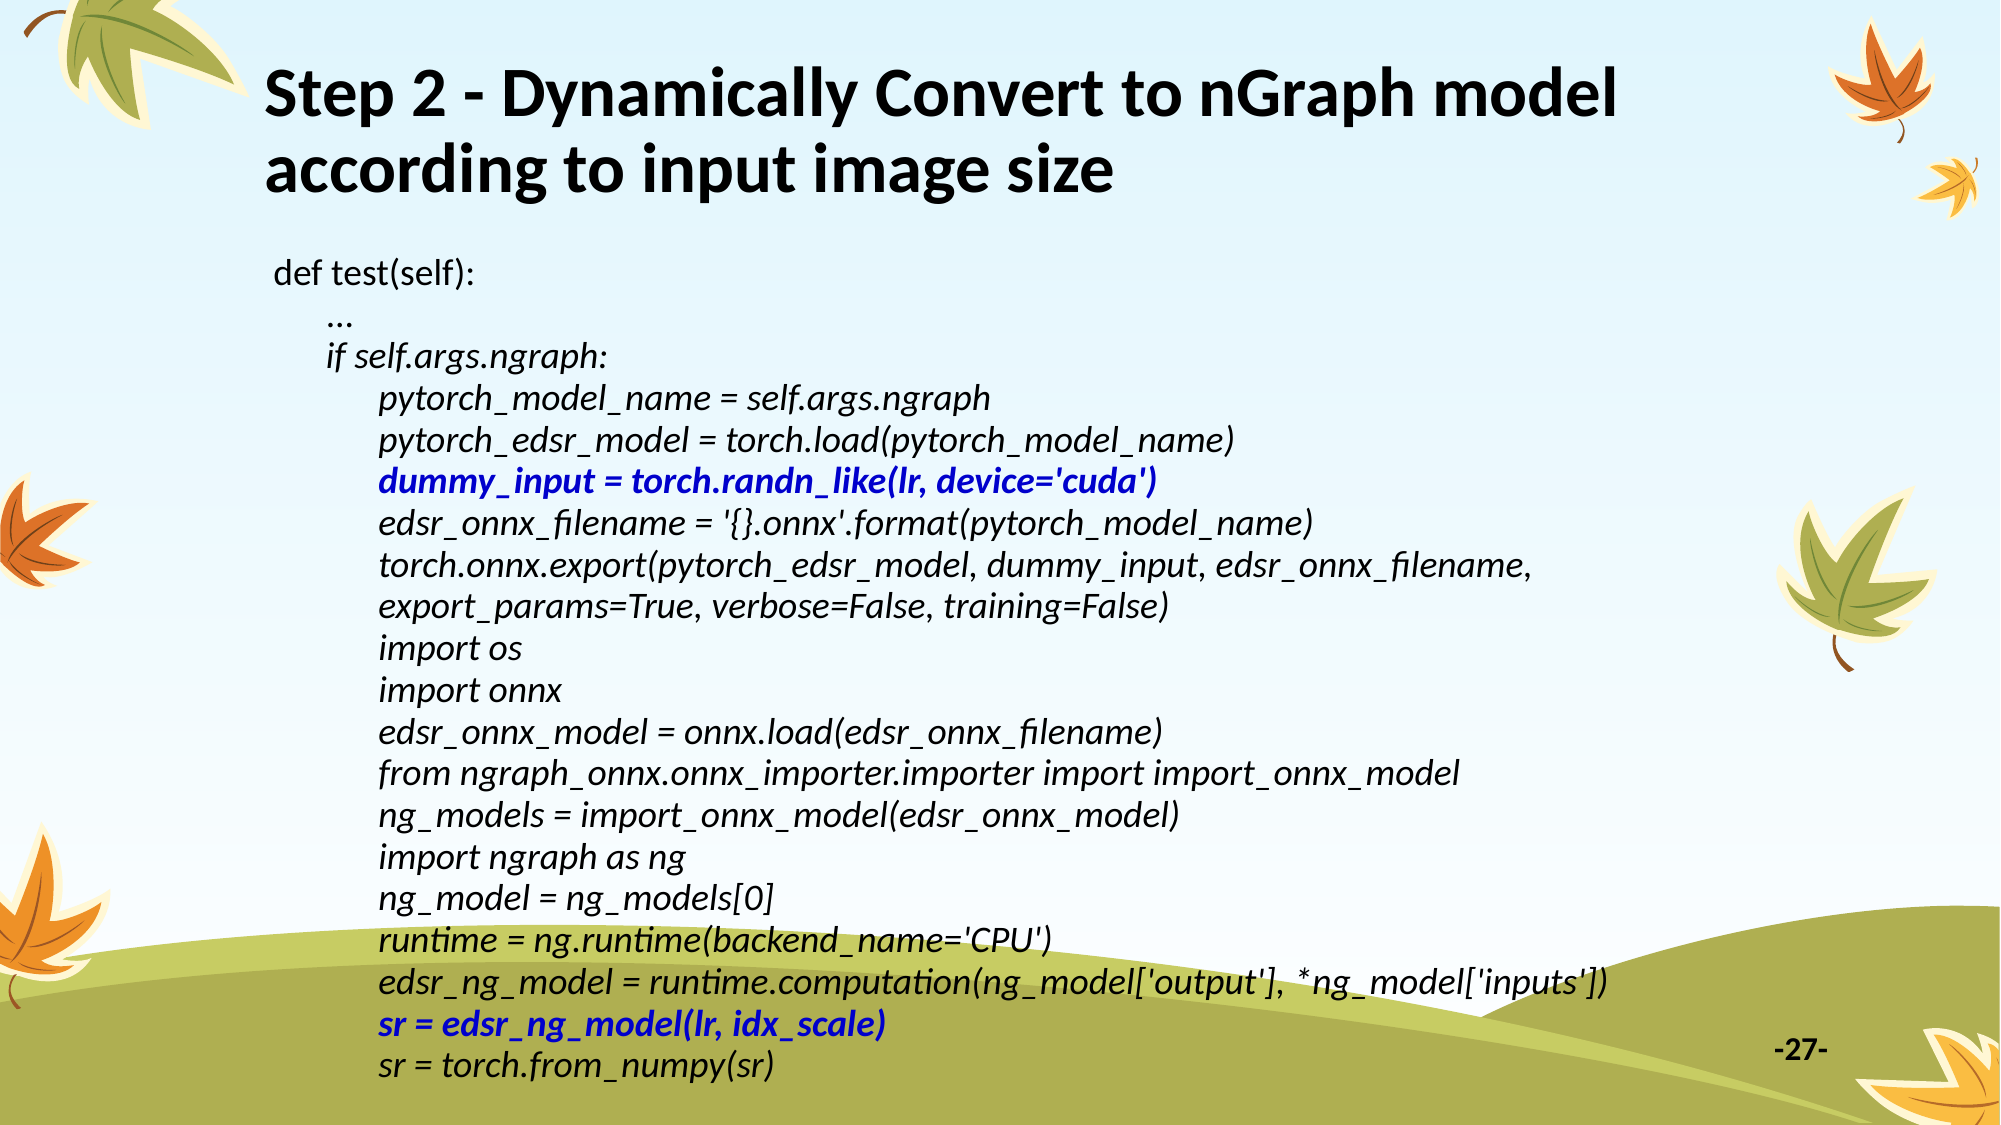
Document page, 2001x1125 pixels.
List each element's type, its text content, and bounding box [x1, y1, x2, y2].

list def test(self): ... if self.args.ngraph: pytorch_model_name = self.args.ngraph pytorch_edsr_model = torch.load(pytorch_model_name) dummy_input = torch.randn_like(lr, device='cuda') edsr_onnx_filename = '{}.onnx'.format(pytorch_model_name) torch.onnx.export(pytorch_edsr_model, dummy_input, edsr_onnx_filename, export_params=True, verbose=False, training=False) import os import onnx edsr_onnx_model = onnx.load(edsr_onnx_filename) from ngraph_onnx.onnx_importer.importer import import_onnx_model ng_models = import_onnx_model(edsr_onnx_model) import ngraph as ng ng_model = ng_models[0] runtime = ng.runtime(backend_name='CPU') edsr_ng_model = runtime.computation(ng_model['output'], *ng_model['inputs']) sr = edsr_ng_model(lr, idx_scale) sr = torch.from_numpy(sr) [250, 243, 1750, 925]
title Step 2 - Dynamically Convert to nGraph model according to input image size [249, 12, 1749, 216]
